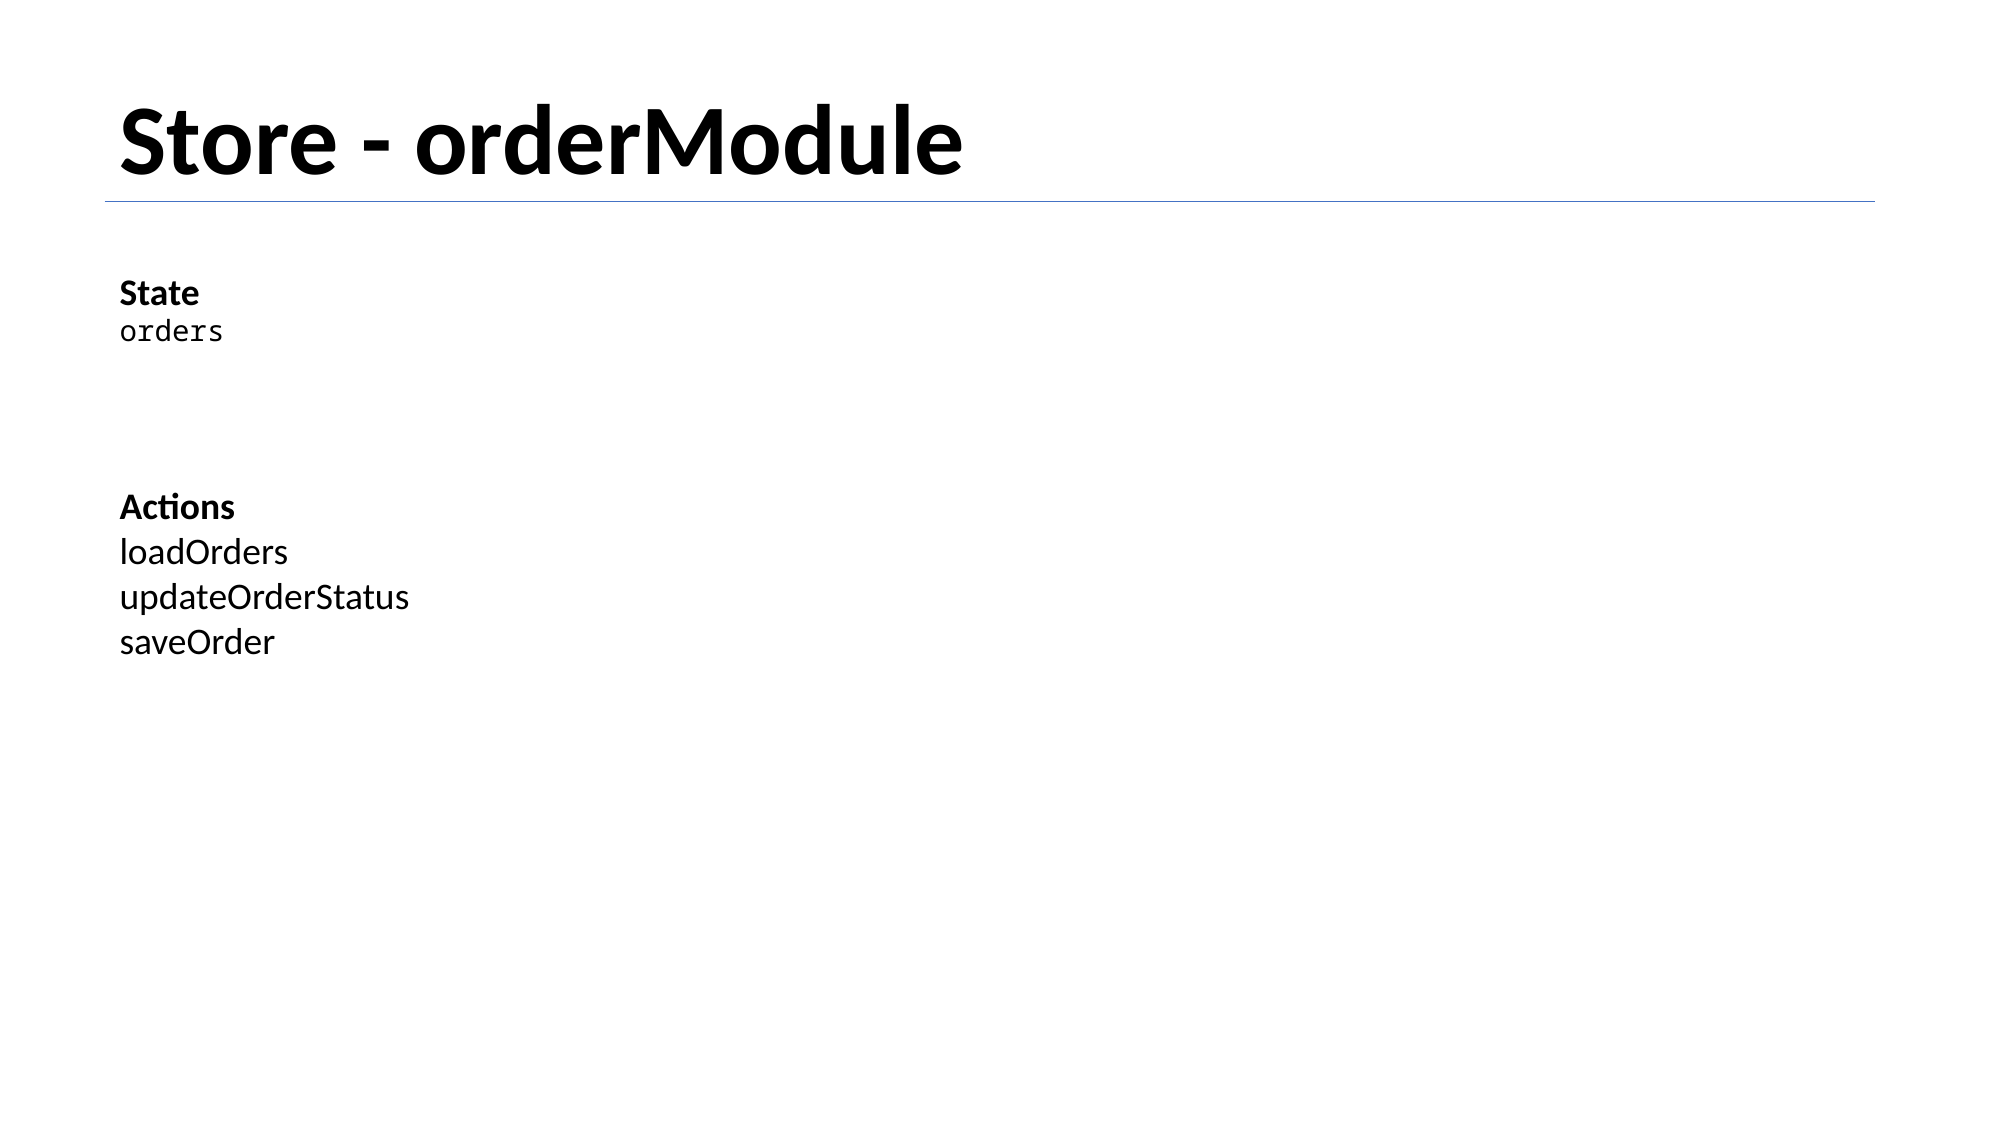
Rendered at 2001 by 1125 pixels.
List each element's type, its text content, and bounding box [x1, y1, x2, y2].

text_box Store - orderModule [104, 67, 1875, 201]
text_box State orders Actions loadOrders updateOrderStatus saveOrder [104, 260, 1382, 761]
